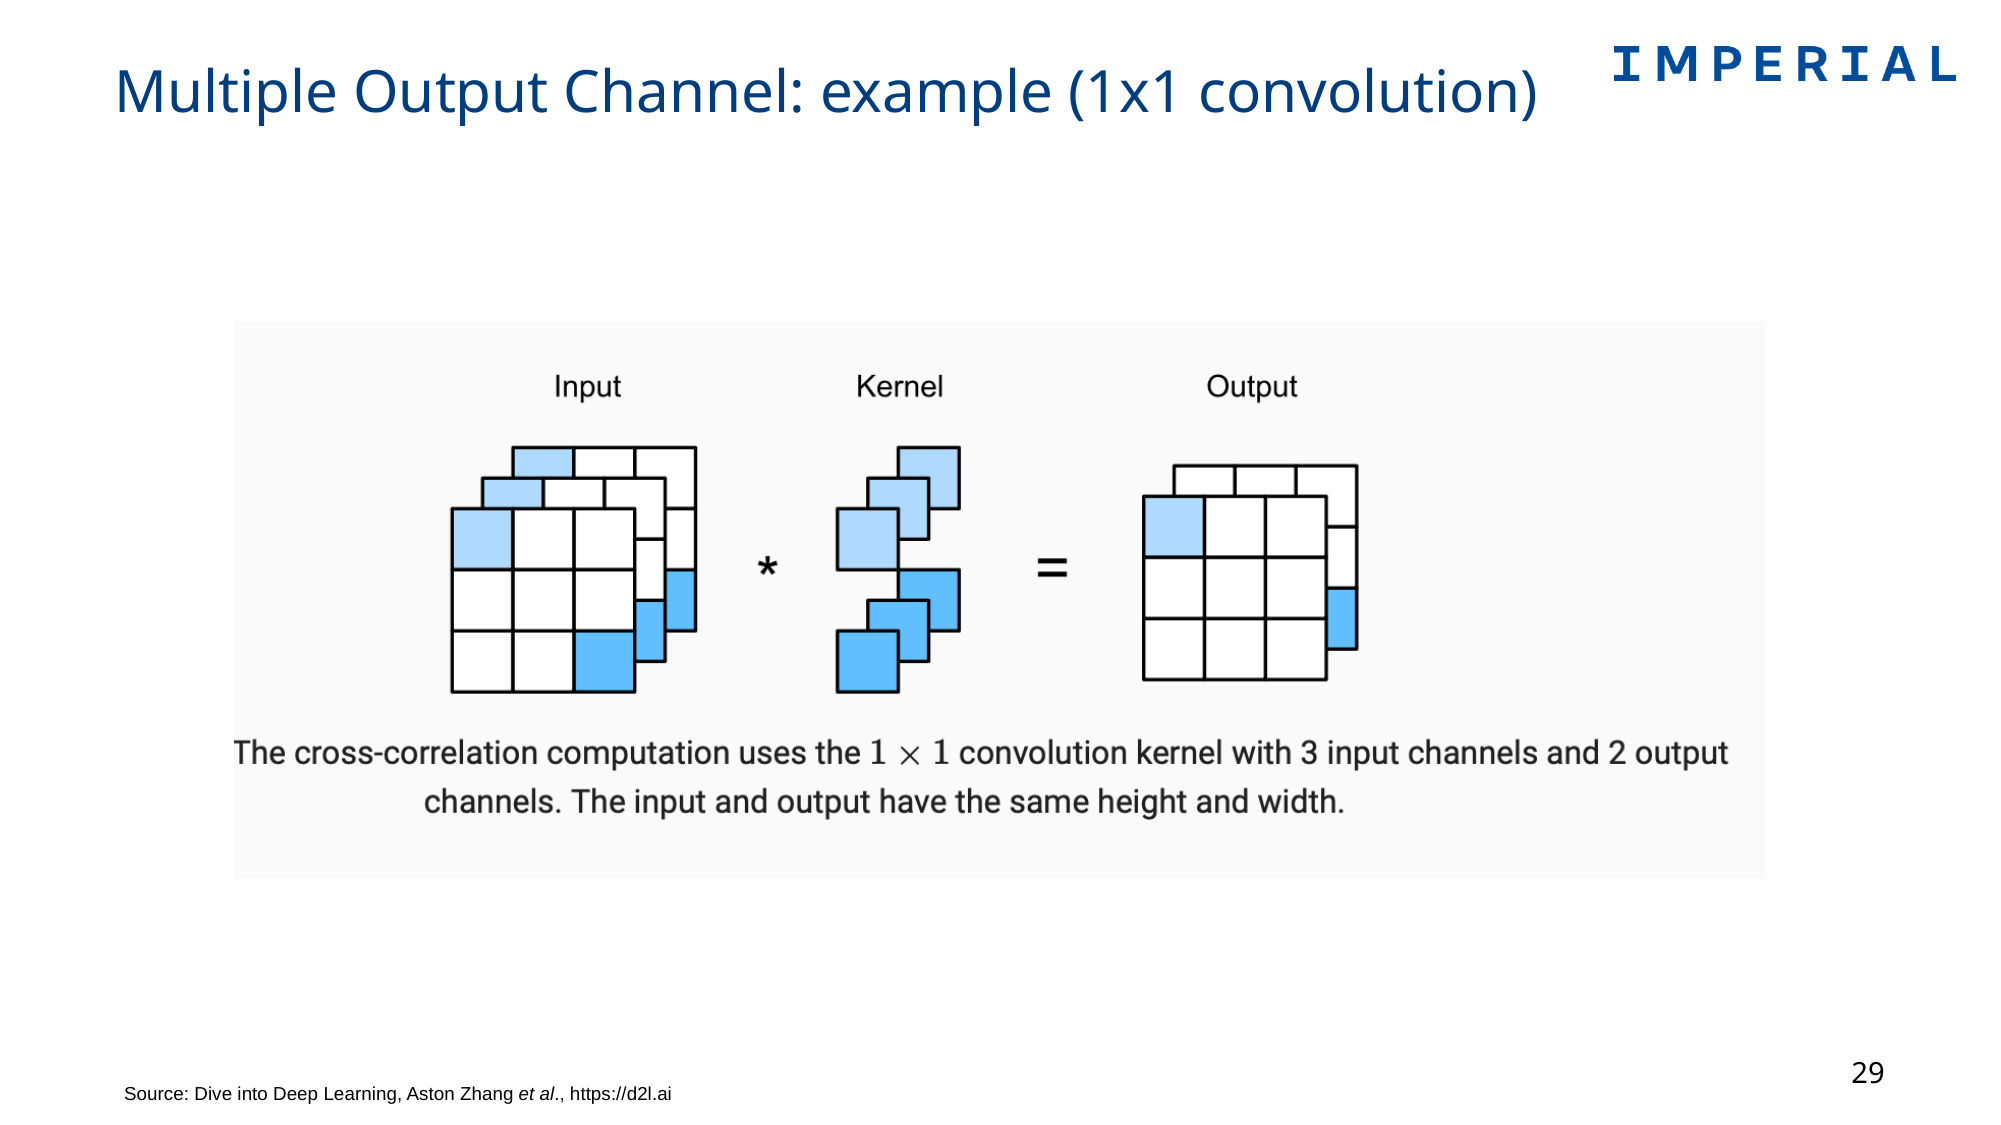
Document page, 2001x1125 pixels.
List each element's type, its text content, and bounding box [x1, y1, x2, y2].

picture [1900, 46, 1956, 81]
text_box Source: Dive into Deep Learning, Aston Zhang et al., https://d2l.ai [109, 1074, 700, 1112]
title Multiple Output Channel: example (1x1 convolution) [99, 0, 1900, 184]
picture [234, 321, 1766, 880]
slide_number 29 [1433, 1046, 1901, 1103]
